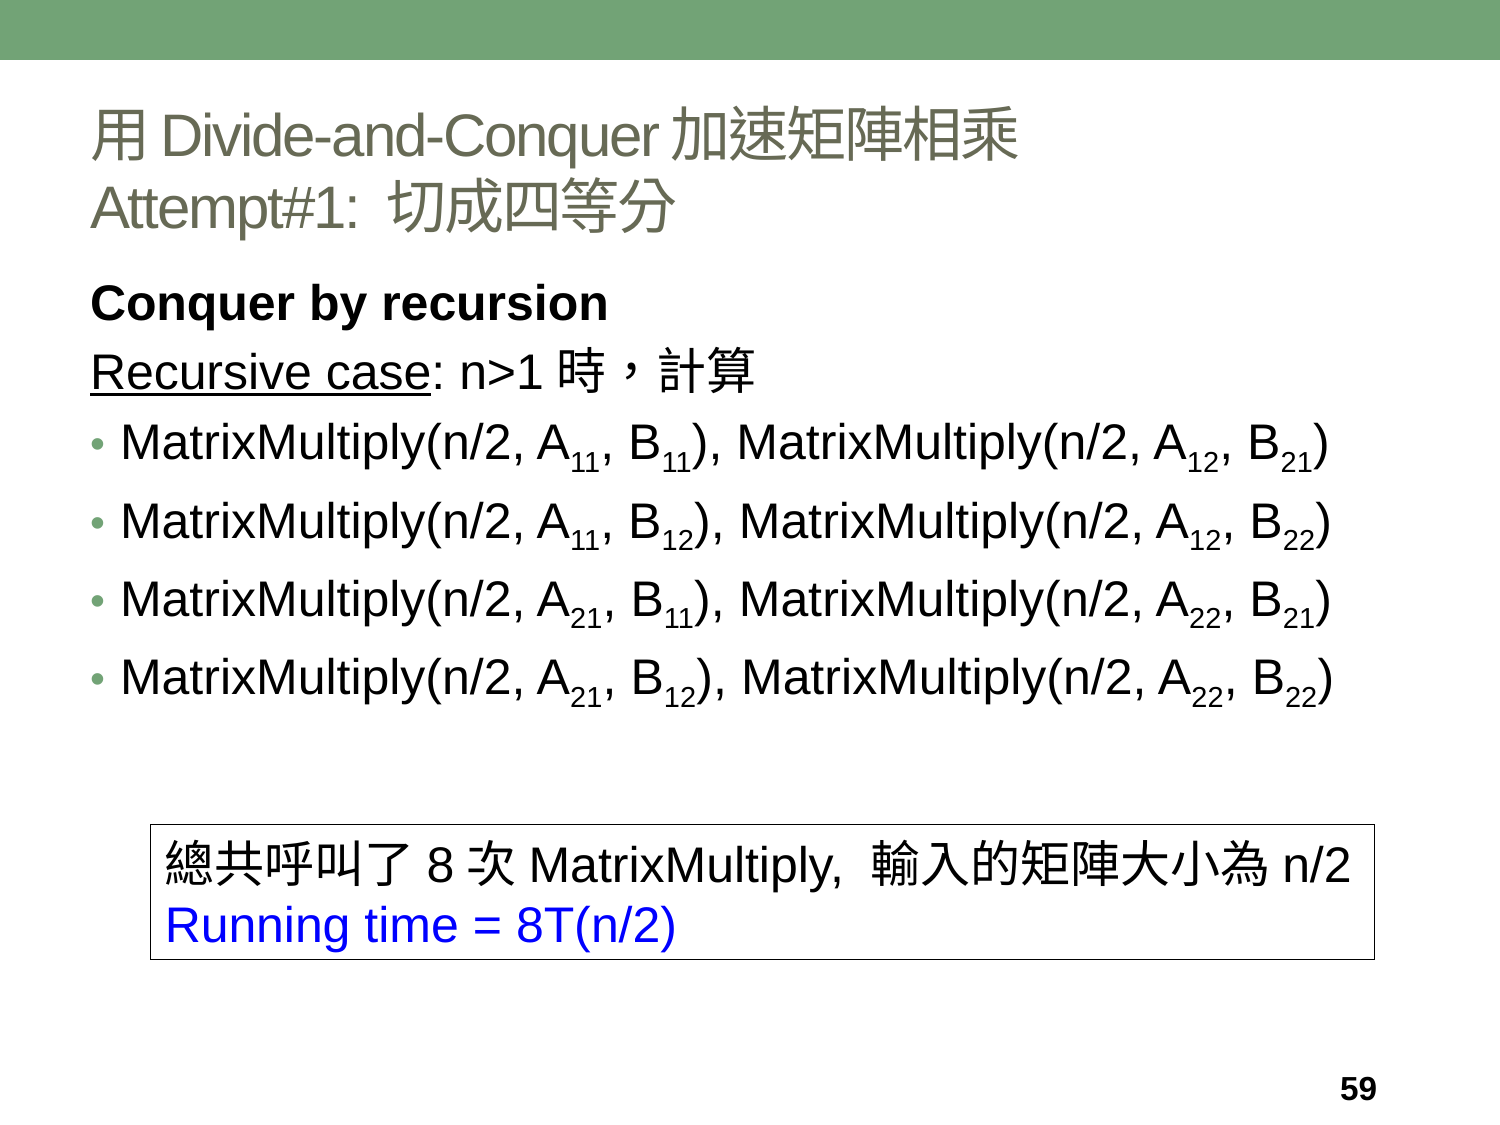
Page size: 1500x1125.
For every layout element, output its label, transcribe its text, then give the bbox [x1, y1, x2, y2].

list Conquer by recursion Recursive case: n>1時，計算 MatrixMultiply(n/2, A11, B11), MatrixMultiply(n/2, A12, B21) MatrixMultiply(n/2, A11, B12), MatrixMultiply(n/2, A12, B22) MatrixMultiply(n/2, A21, B11), MatrixMultiply(n/2, A22, B21) MatrixMultiply(n/2, A21, B12), MatrixMultiply(n/2, A22, B22) [75, 262, 1500, 1063]
text_box 總共呼叫了8次MatrixMultiply, 輸入的矩陣大小為n/2 Running time = 8T(n/2) [150, 824, 1375, 960]
slide_number 59 [1325, 1059, 1500, 1114]
title 用Divide-and-Conquer加速矩陣相乘 Attempt#1: 切成四等分 [75, 87, 1425, 250]
